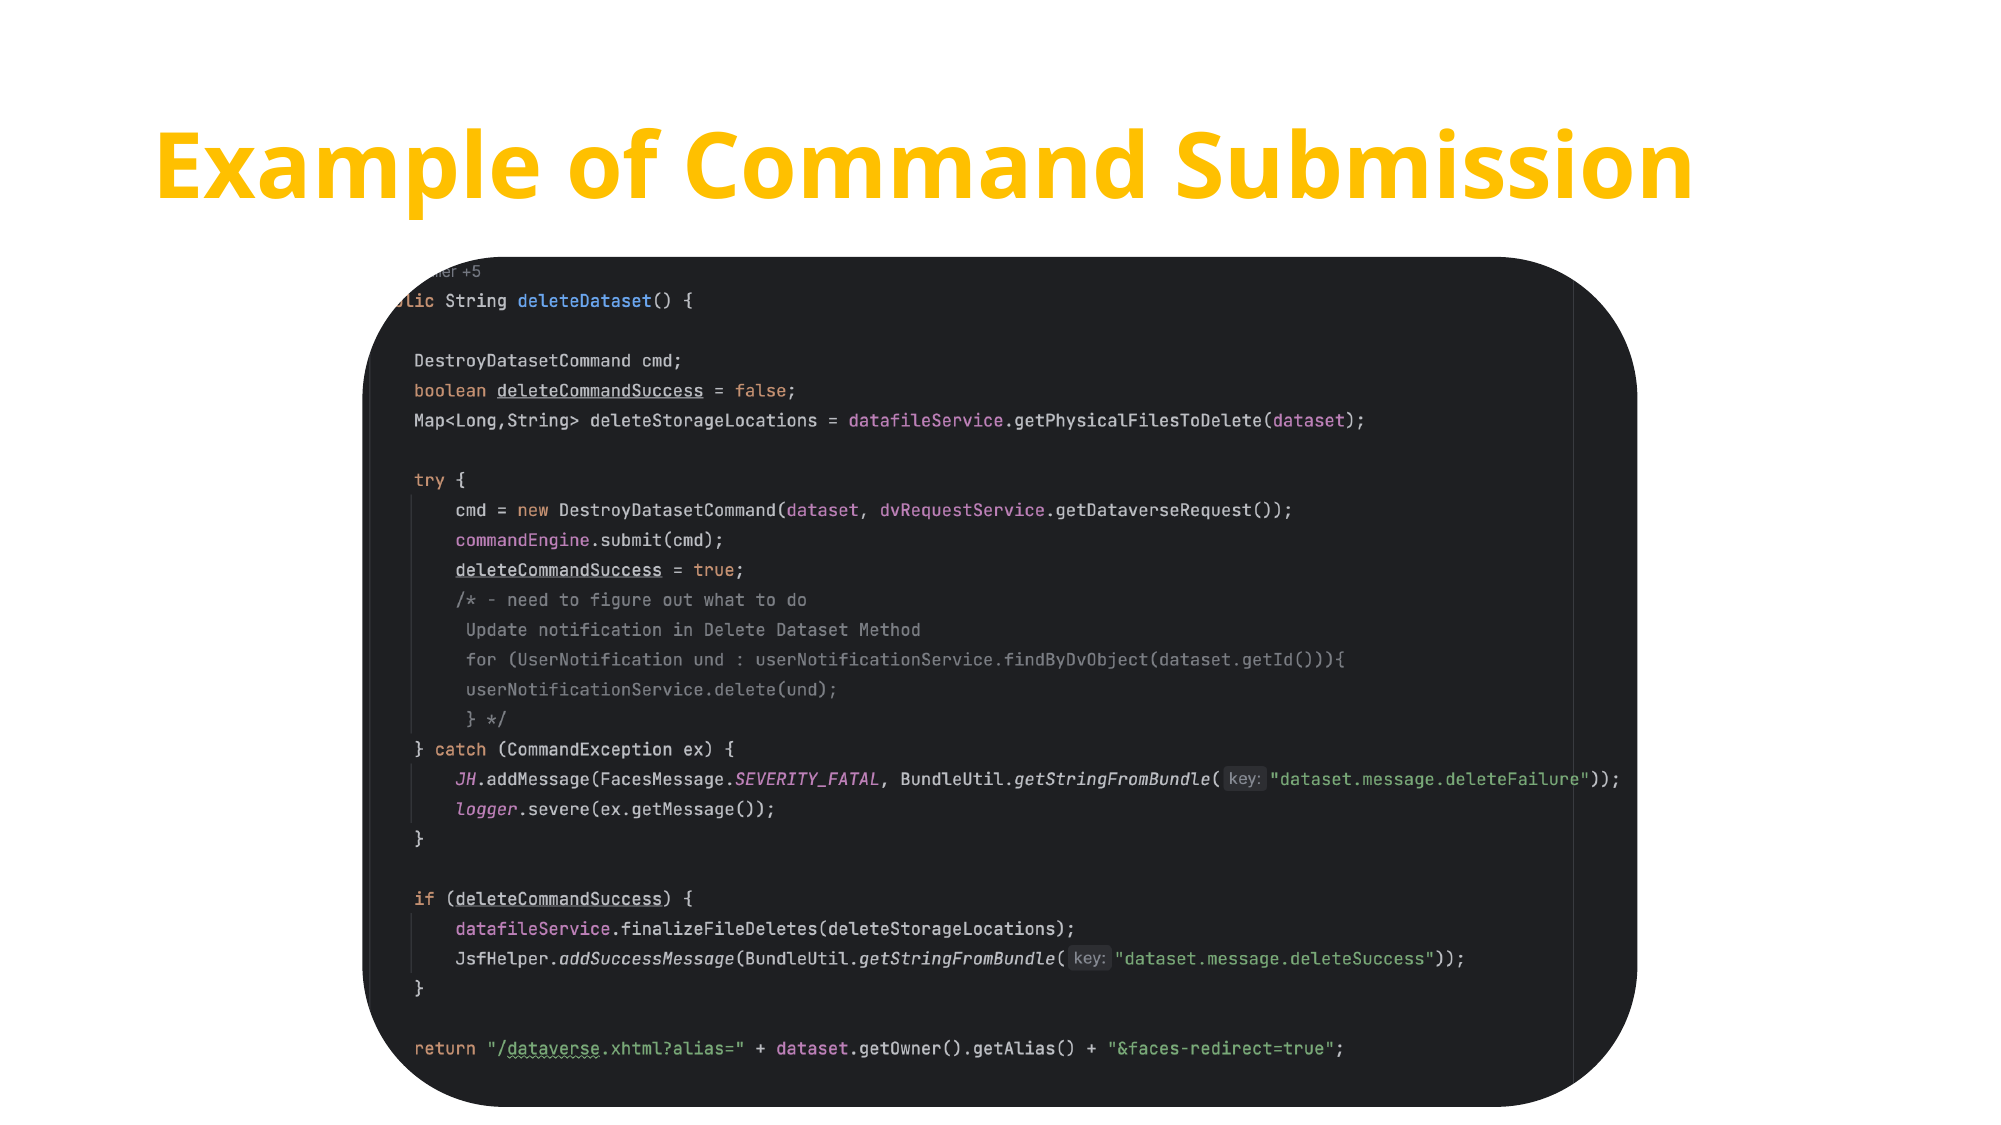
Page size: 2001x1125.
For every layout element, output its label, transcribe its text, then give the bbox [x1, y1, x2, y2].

picture [362, 256, 1638, 1107]
title Example of Command Submission [137, 59, 1863, 278]
